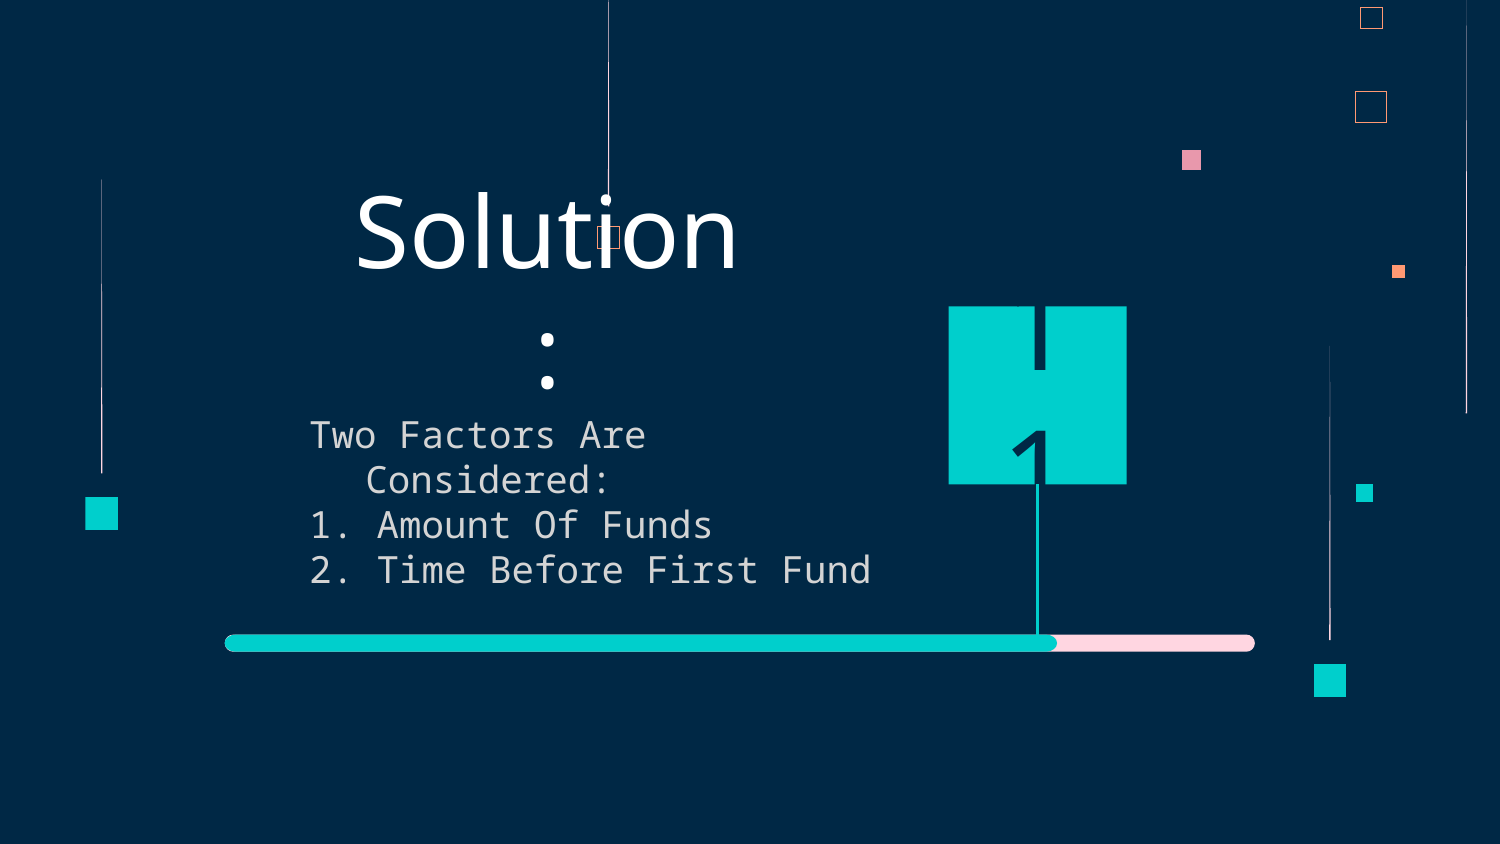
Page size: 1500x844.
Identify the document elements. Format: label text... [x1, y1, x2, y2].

title Solution: [333, 285, 764, 396]
subtitle Two Factors Are Considered: 1. Amount Of Funds 2. Time Before First Fund [275, 396, 891, 568]
text_box [224, 634, 1058, 652]
text_box [948, 306, 1127, 485]
text_box [1049, 634, 1255, 652]
title 11 [957, 348, 1119, 443]
